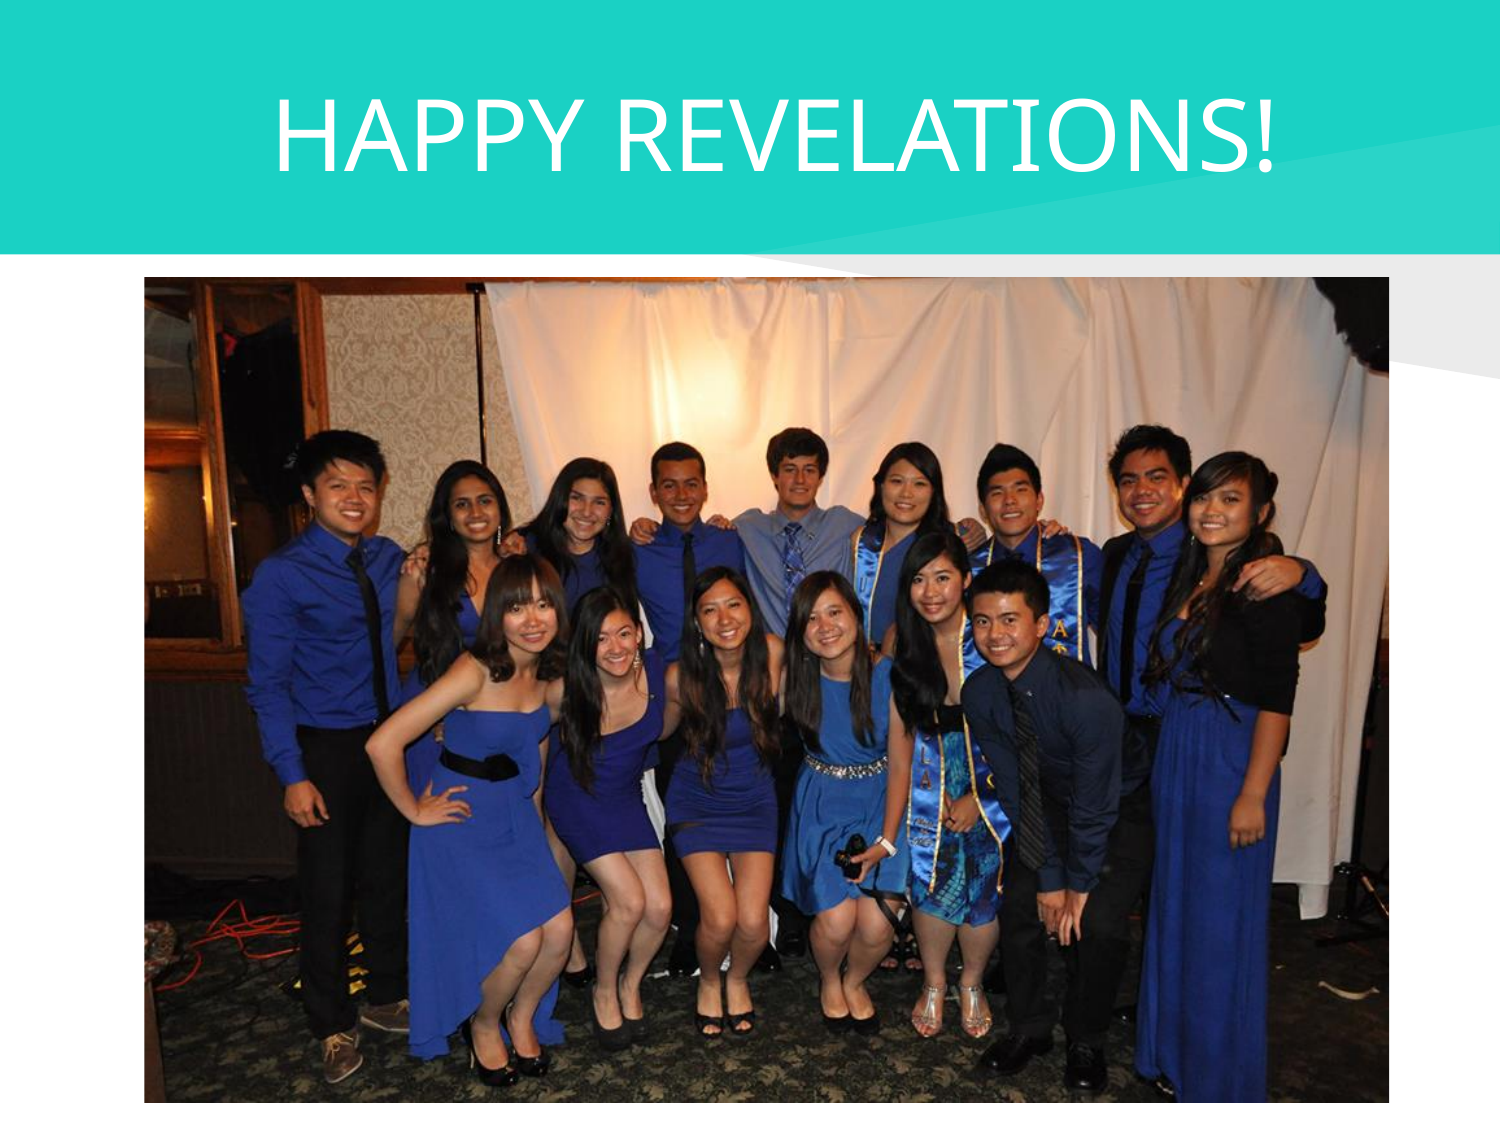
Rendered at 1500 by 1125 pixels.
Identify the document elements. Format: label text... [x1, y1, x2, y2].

text_box [144, 277, 1390, 1104]
title HAPPY REVELATIONS! [75, 37, 1425, 226]
